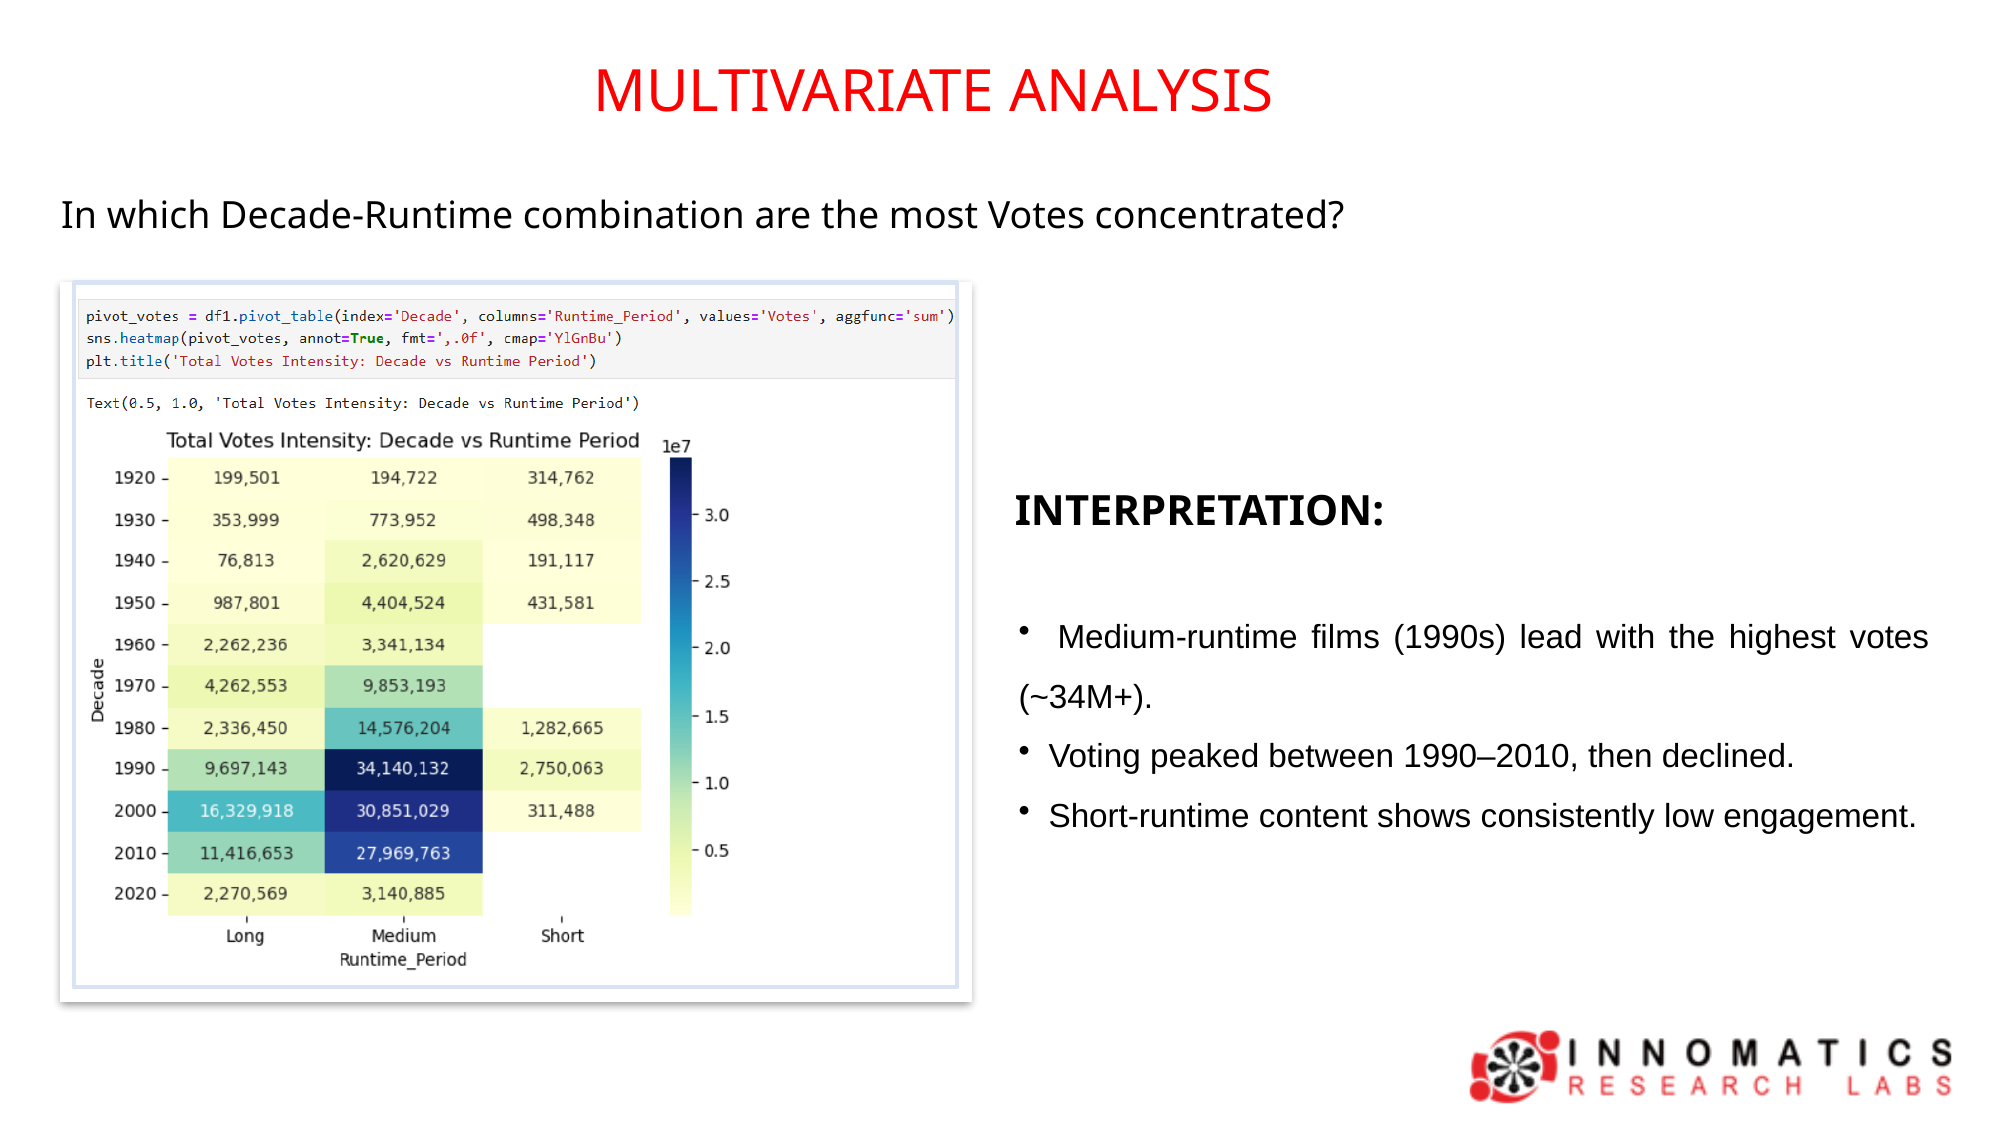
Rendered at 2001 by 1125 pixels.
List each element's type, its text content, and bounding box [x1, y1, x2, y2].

text_box Medium-runtime films (1990s) lead with the highest votes (~34M+). Voting peaked between 1990–2010, then declined. Short-runtime content shows consistently low engagement. [1003, 587, 1946, 842]
text_box INTERPRETATION: [999, 476, 1598, 542]
text_box In which Decade-Runtime combination are the most Votes concentrated? [46, 183, 1743, 244]
text_box [72, 280, 959, 297]
picture [1445, 1014, 1975, 1125]
text_box [1086, 422, 1968, 977]
text_box MULTIVARIATE ANALYSIS [578, 45, 1549, 131]
picture [74, 296, 958, 988]
